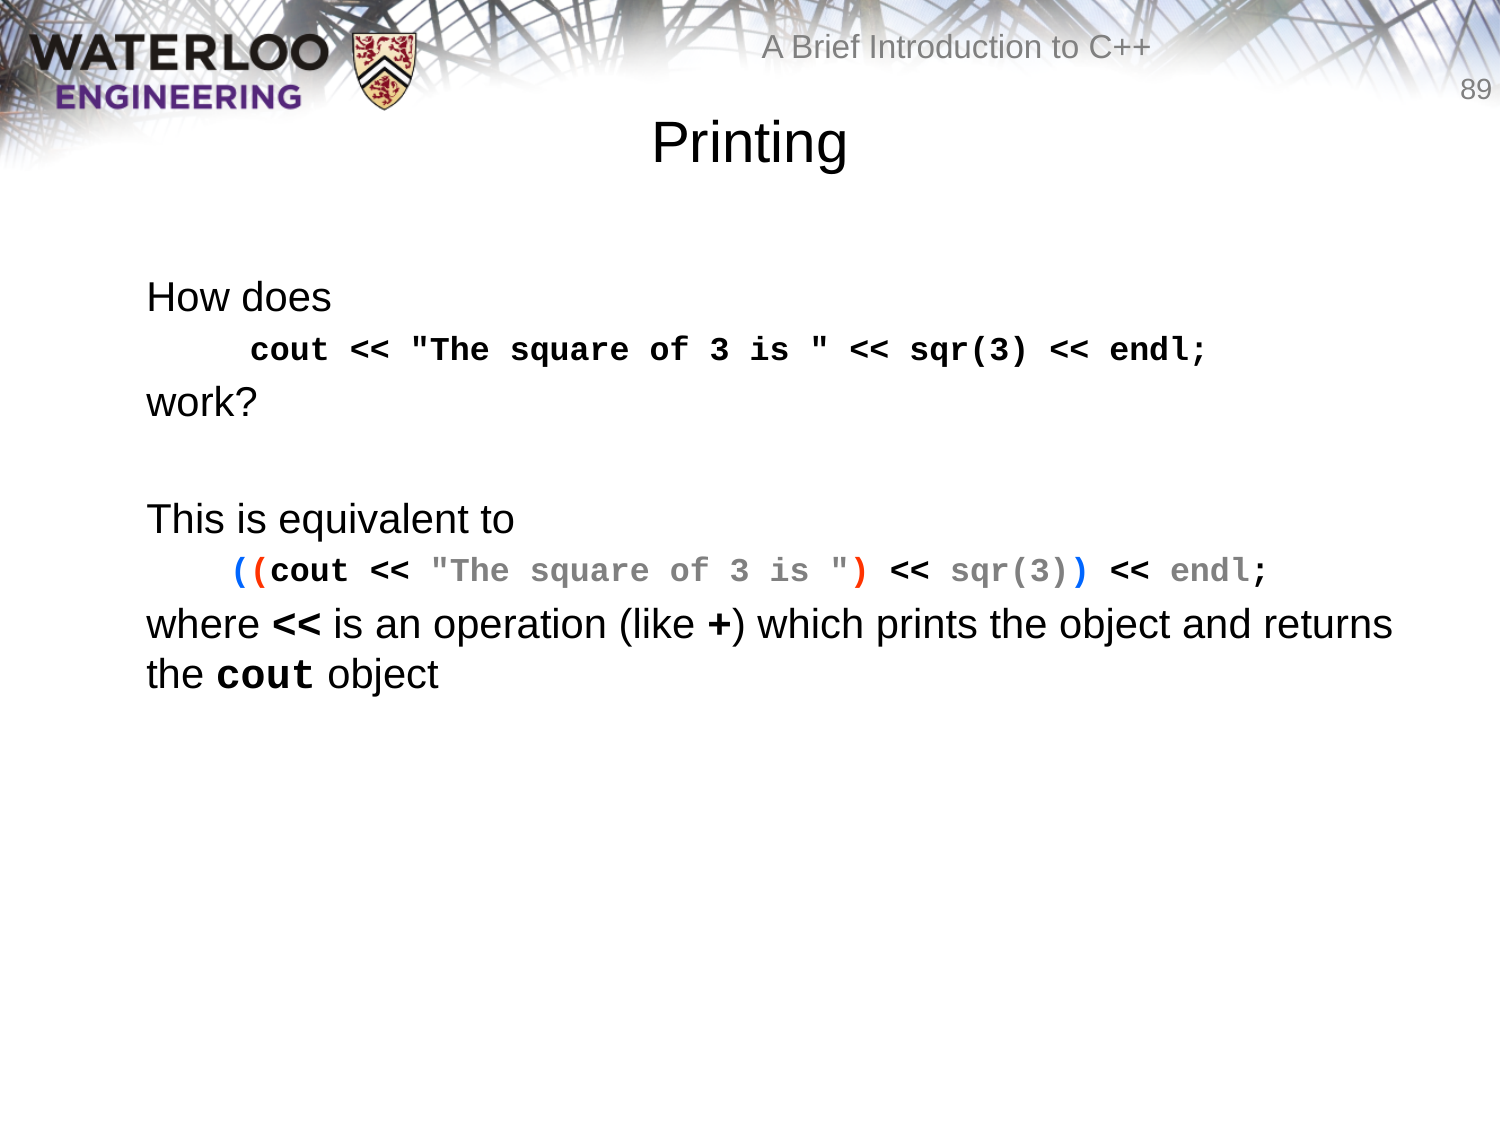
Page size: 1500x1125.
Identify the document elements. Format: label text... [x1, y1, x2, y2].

list How does cout << "The square of 3 is " << sqr(3) << endl; work? This is equivalent to ((cout << "The square of 3 is ") << sqr(3)) << endl; where << is an operation (like +) which prints the object and returns the cout object [74, 262, 1426, 1006]
picture [0, 0, 1500, 1125]
title Printing [74, 44, 1426, 233]
